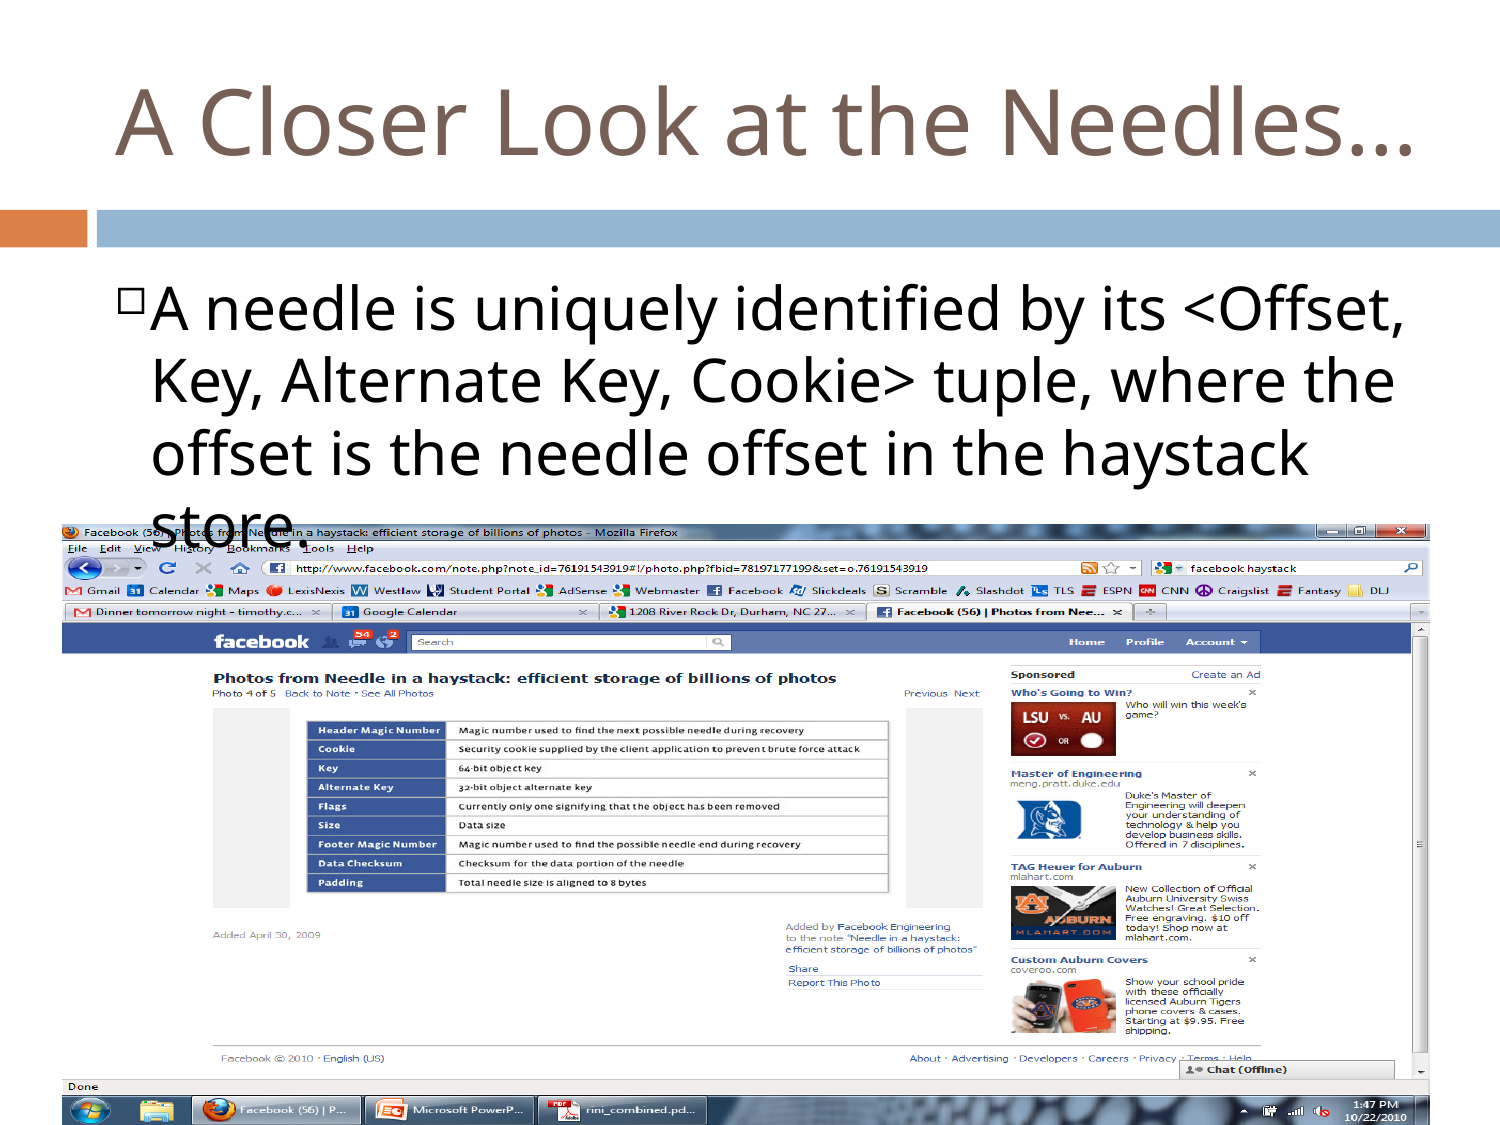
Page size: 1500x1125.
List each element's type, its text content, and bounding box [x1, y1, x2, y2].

text_box A needle is uniquely identified by its <Offset, Key, Alternate Key, Cookie> tuple, where the offset is the needle offset in the haystack store. [100, 262, 1438, 513]
text_box A Closer Look at the Needles… [100, 37, 1438, 200]
picture [62, 524, 1430, 1125]
